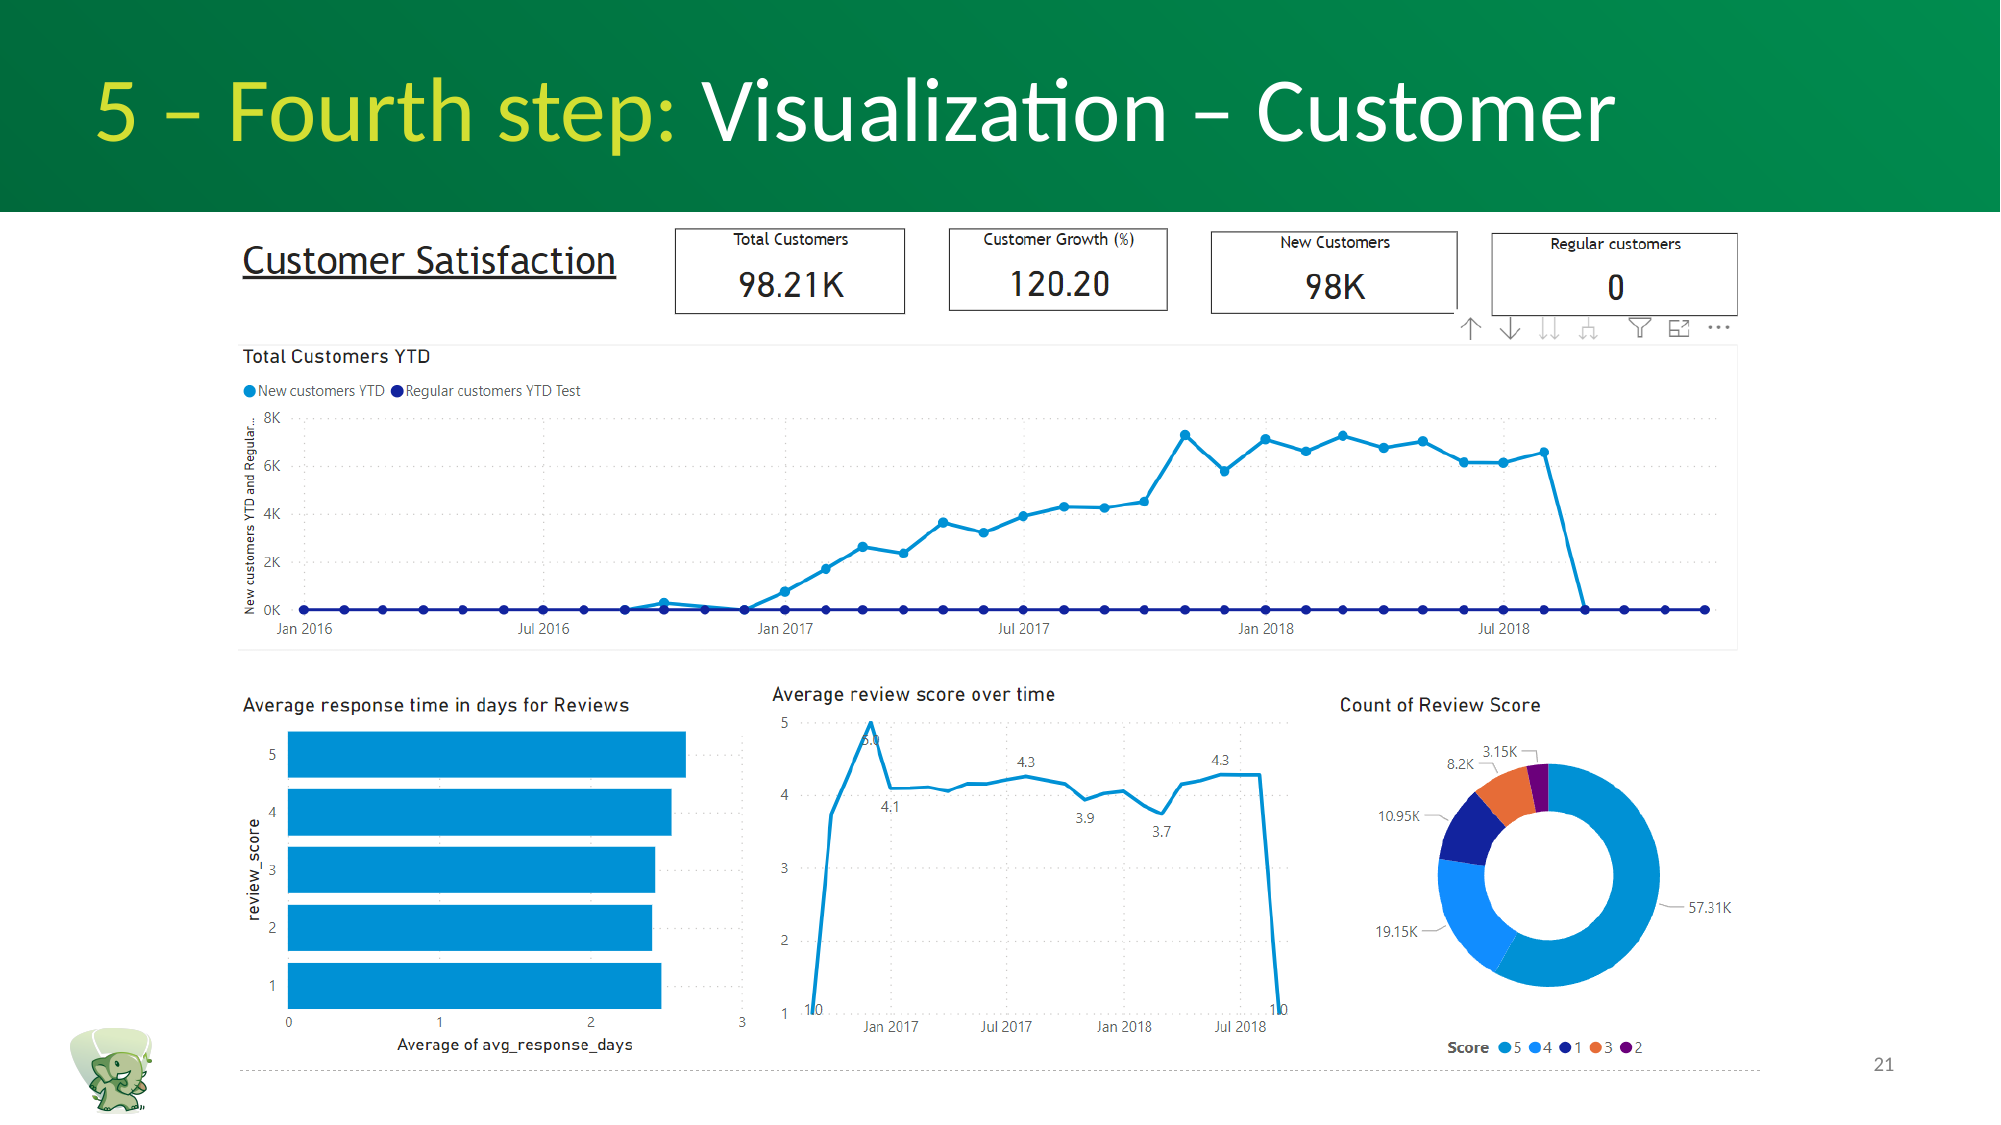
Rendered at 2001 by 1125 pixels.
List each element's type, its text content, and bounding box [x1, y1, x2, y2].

text_box 5 – Fourth step: Visualization – Customer [79, 54, 1873, 169]
picture [70, 1028, 152, 1114]
text_box [0, 0, 2000, 212]
picture [238, 223, 1762, 1071]
